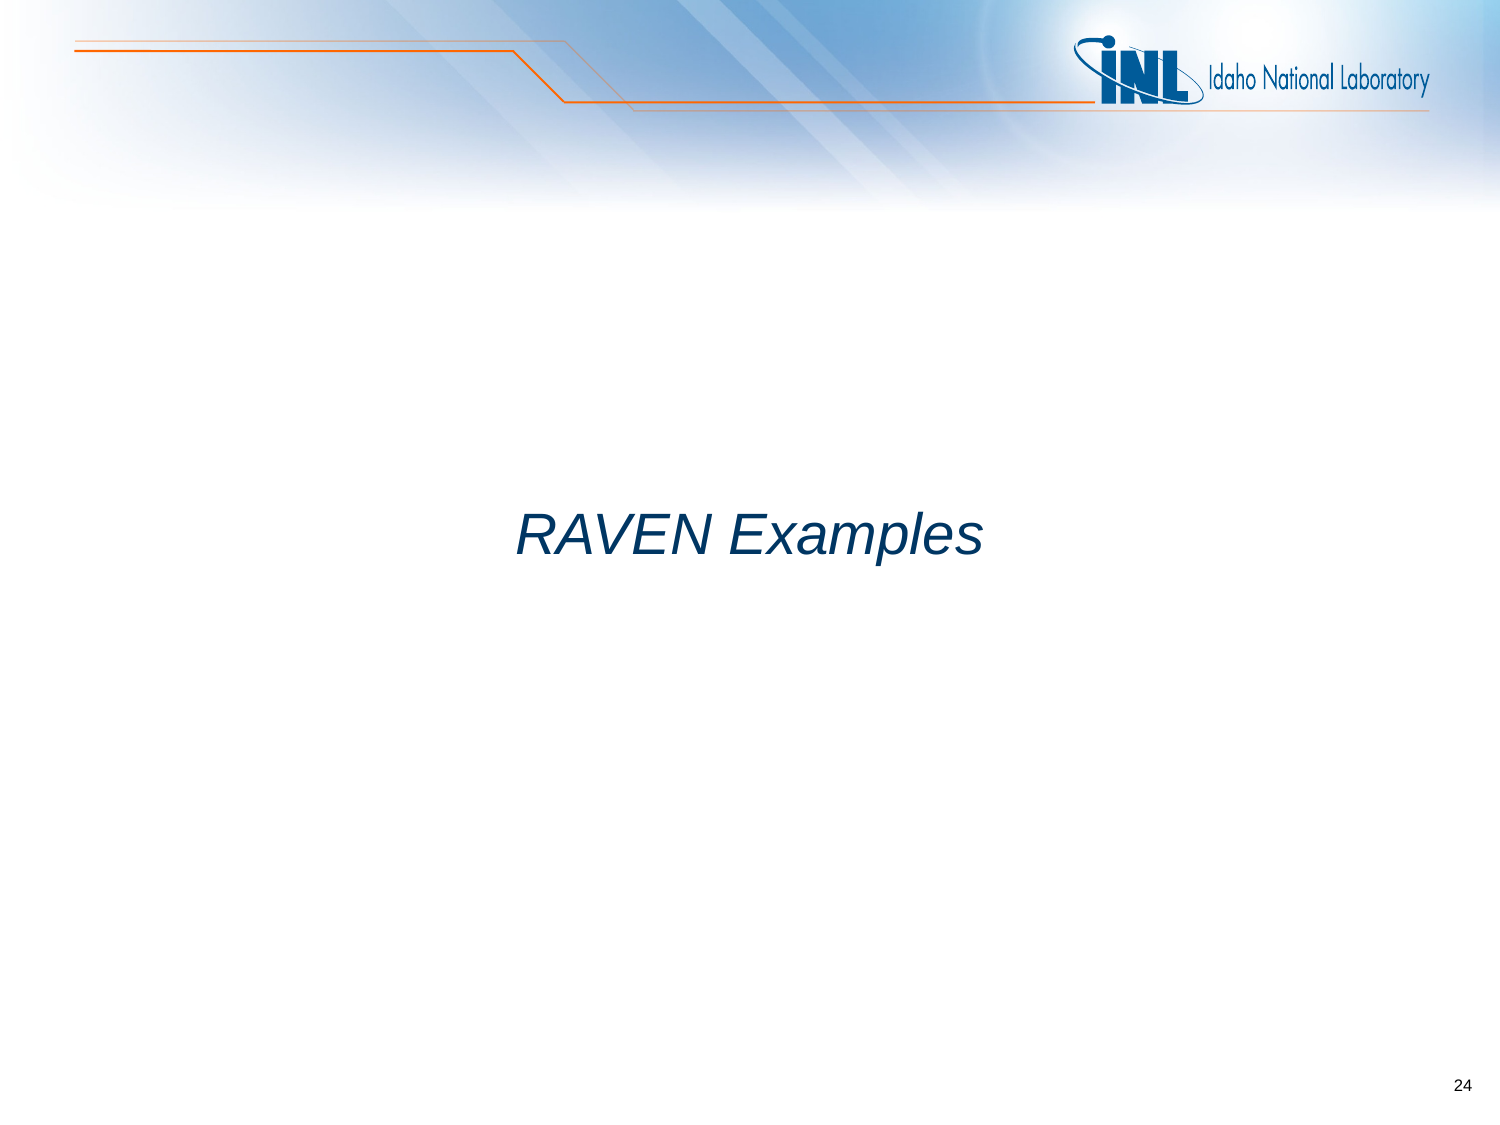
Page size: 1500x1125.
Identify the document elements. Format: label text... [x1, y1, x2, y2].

slide_number 24 [1429, 1074, 1473, 1096]
title RAVEN Examples [74, 506, 1426, 569]
picture [0, 0, 1500, 1125]
